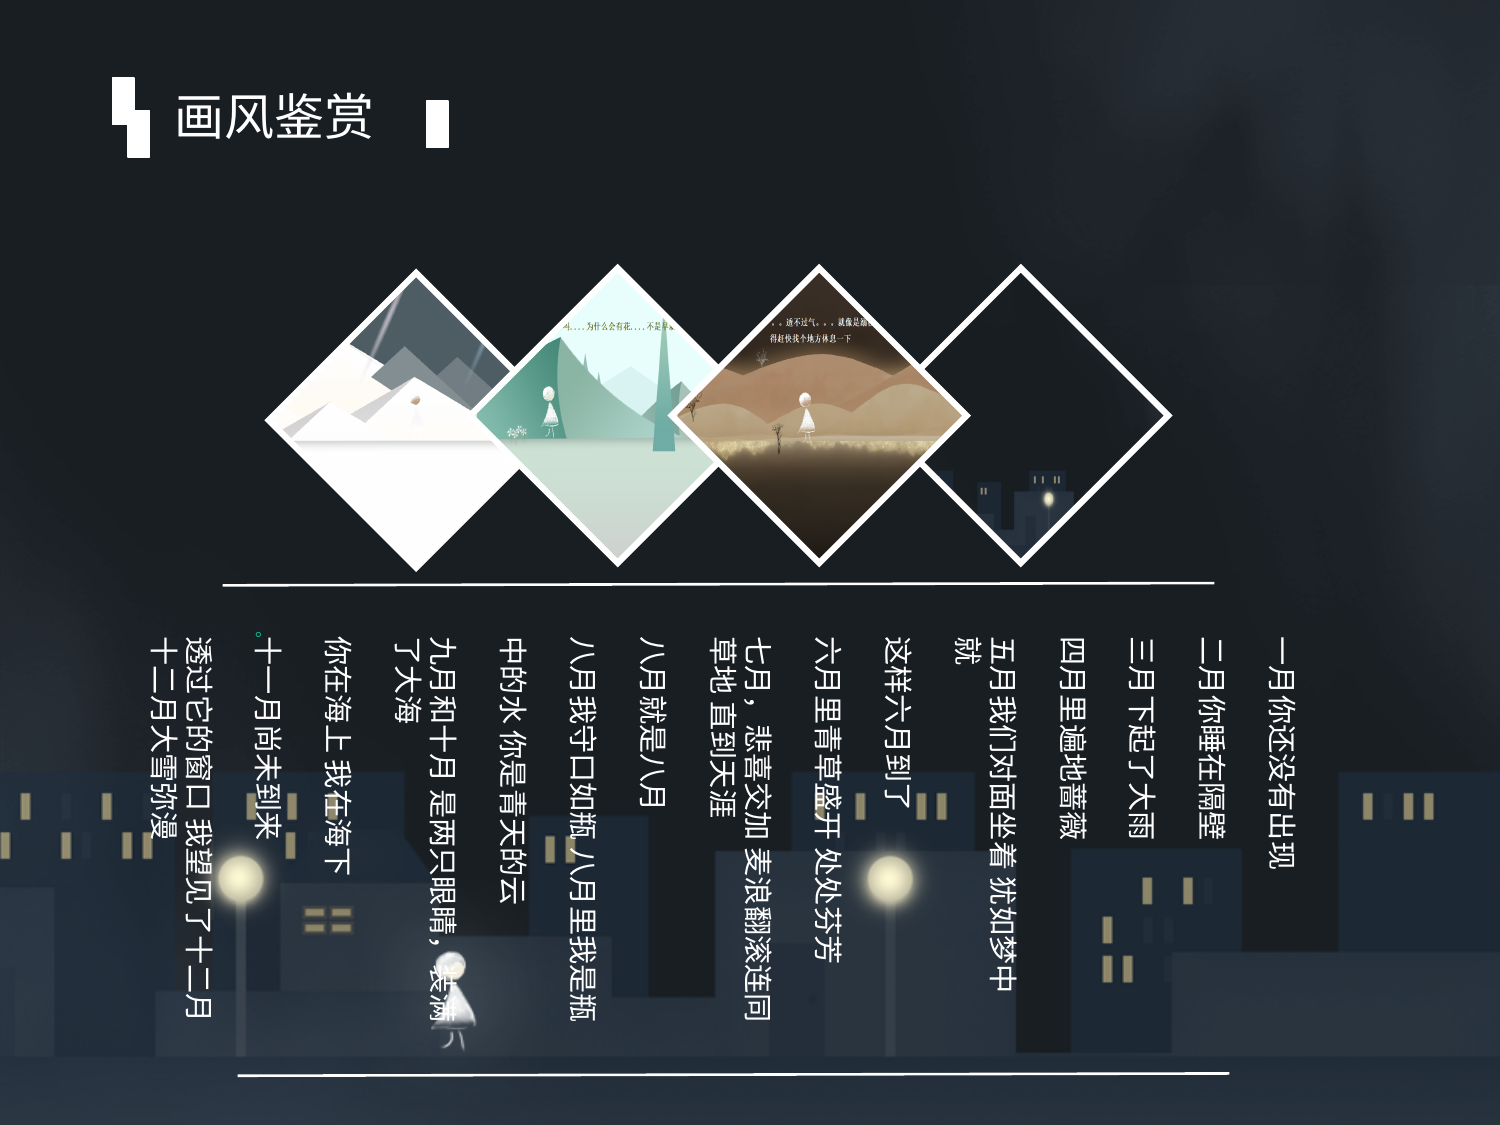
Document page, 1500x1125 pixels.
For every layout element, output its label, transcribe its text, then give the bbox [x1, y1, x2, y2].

text_box 一月你还没有出现 二月你睡在隔壁 三月下起了大雨 四月里遍地蔷薇 五月我们对面坐着 犹如梦中 就 这样六月到了 六月里青草盛开 处处芬芳 七月，悲喜交加 麦浪翻滚连同 草地 直到天涯 八月就是八月 八月我守口如瓶 八月里我是瓶 中的水 你是青天的云 九月和十月 是两只眼睛，装满 了大海 你在海上 我在海下 十一月尚未到来 透过它的窗口 我望见了十二月 十二月大雪弥漫 [147, 621, 217, 1040]
text_box 一月你还没有出现 二月你睡在隔壁 三月下起了大雨 四月里遍地蔷薇 五月我们对面坐着 犹如梦中 就 这样六月到了 六月里青草盛开 处处芬芳 七月，悲喜交加 麦浪翻滚连同 草地 直到天涯 八月就是八月 八月我守口如瓶 八月里我是瓶 中的水 你是青天的云 九月和十月 是两只眼睛，装满 了大海 你在海上 我在海下 十一月尚未到来 透过它的窗口 我望见了十二月 十二月大雪弥漫 [1265, 621, 1309, 1040]
text_box [268, 272, 519, 568]
text_box [671, 268, 967, 563]
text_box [112, 77, 449, 158]
picture [0, 0, 1500, 1125]
text_box [470, 268, 718, 563]
text_box [920, 268, 1169, 563]
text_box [222, 582, 1260, 1076]
